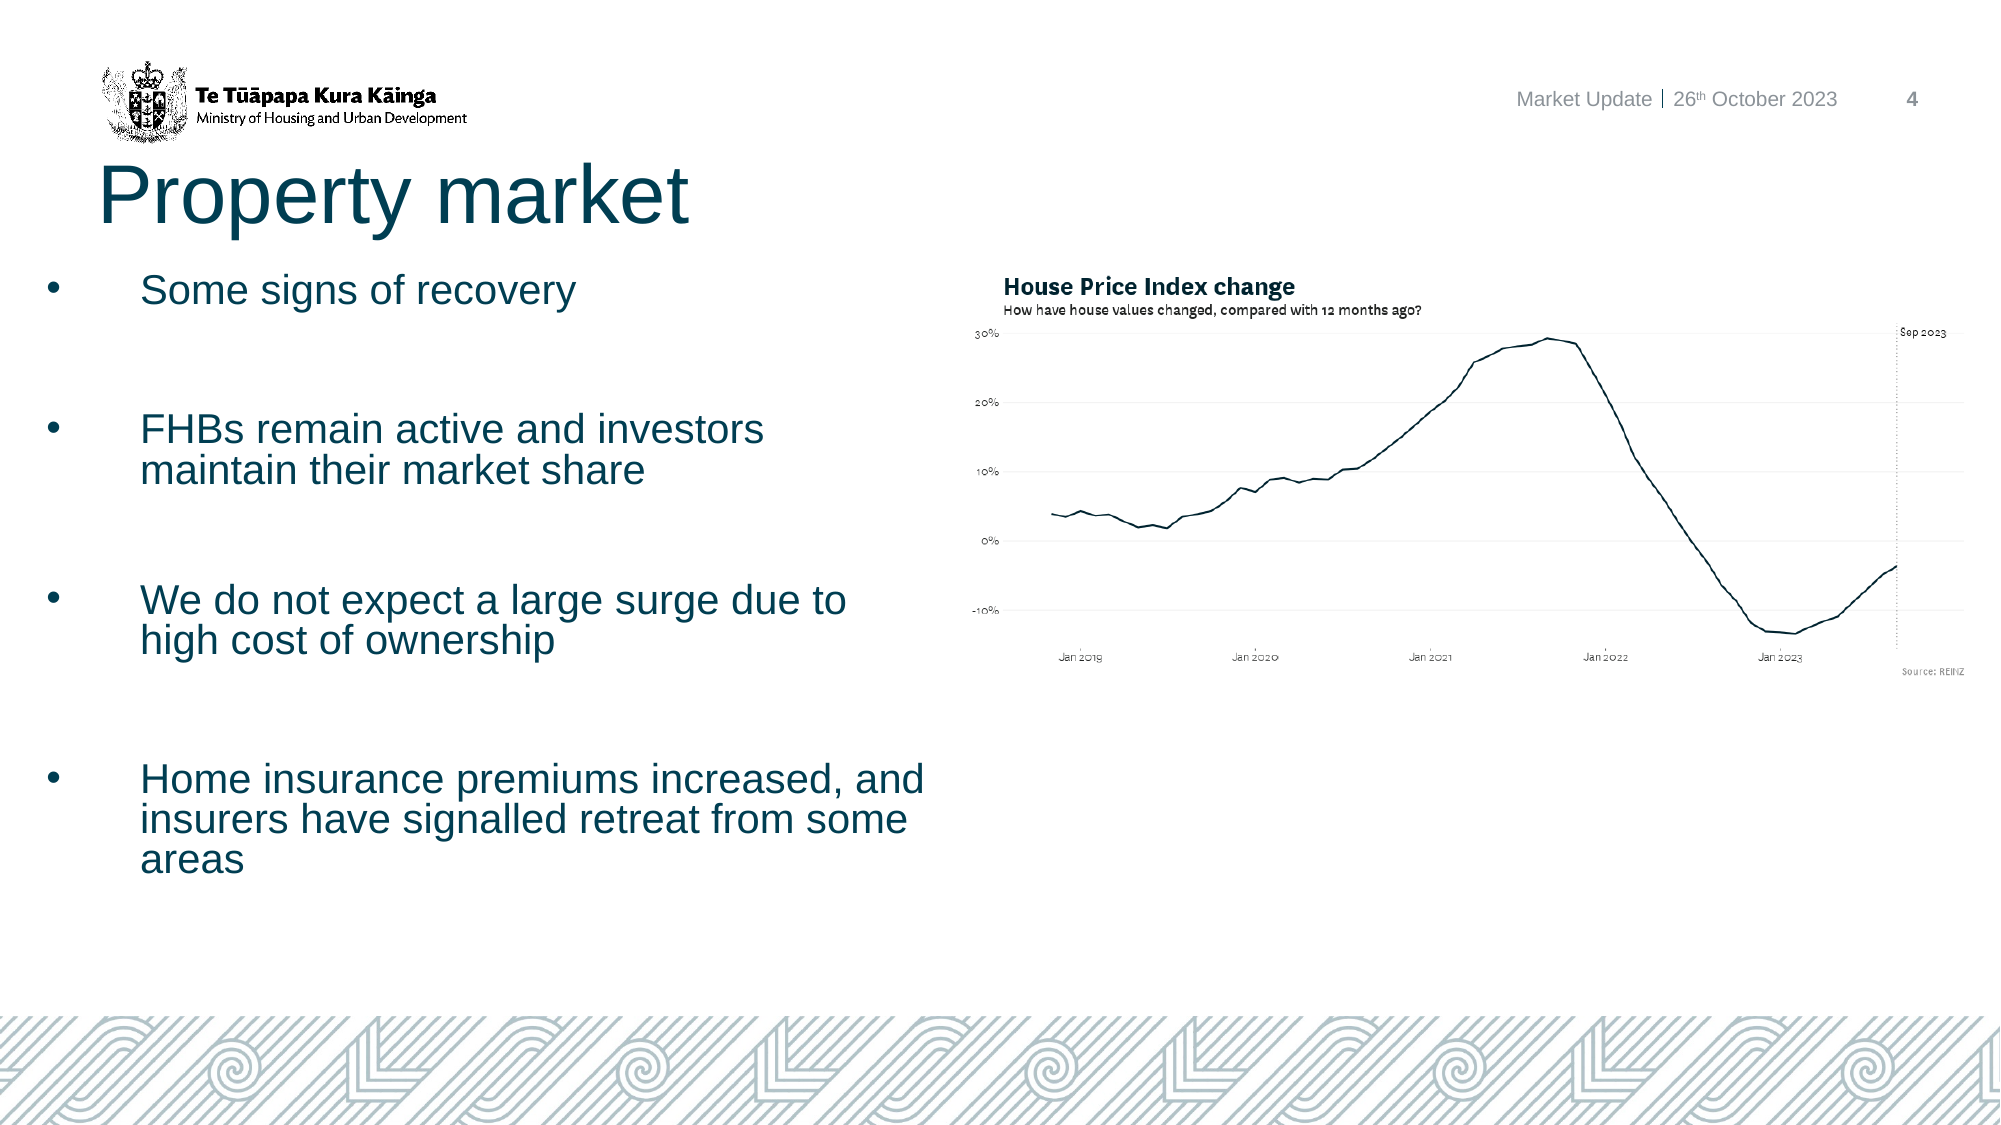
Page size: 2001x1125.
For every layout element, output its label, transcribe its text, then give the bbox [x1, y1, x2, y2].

list Some signs of recovery FHBs remain active and investors maintain their market share We do not expect a large surge due to high cost of ownership Home insurance premiums increased, and insurers have signalled retreat from some areas [0, 264, 945, 1094]
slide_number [1668, 68, 1862, 129]
picture [0, 1016, 2000, 1125]
footer Market Update [992, 68, 1668, 129]
slide_number 4 [1862, 68, 1934, 129]
picture [962, 264, 1974, 684]
title Property market [82, 142, 1808, 252]
picture [92, 54, 476, 142]
